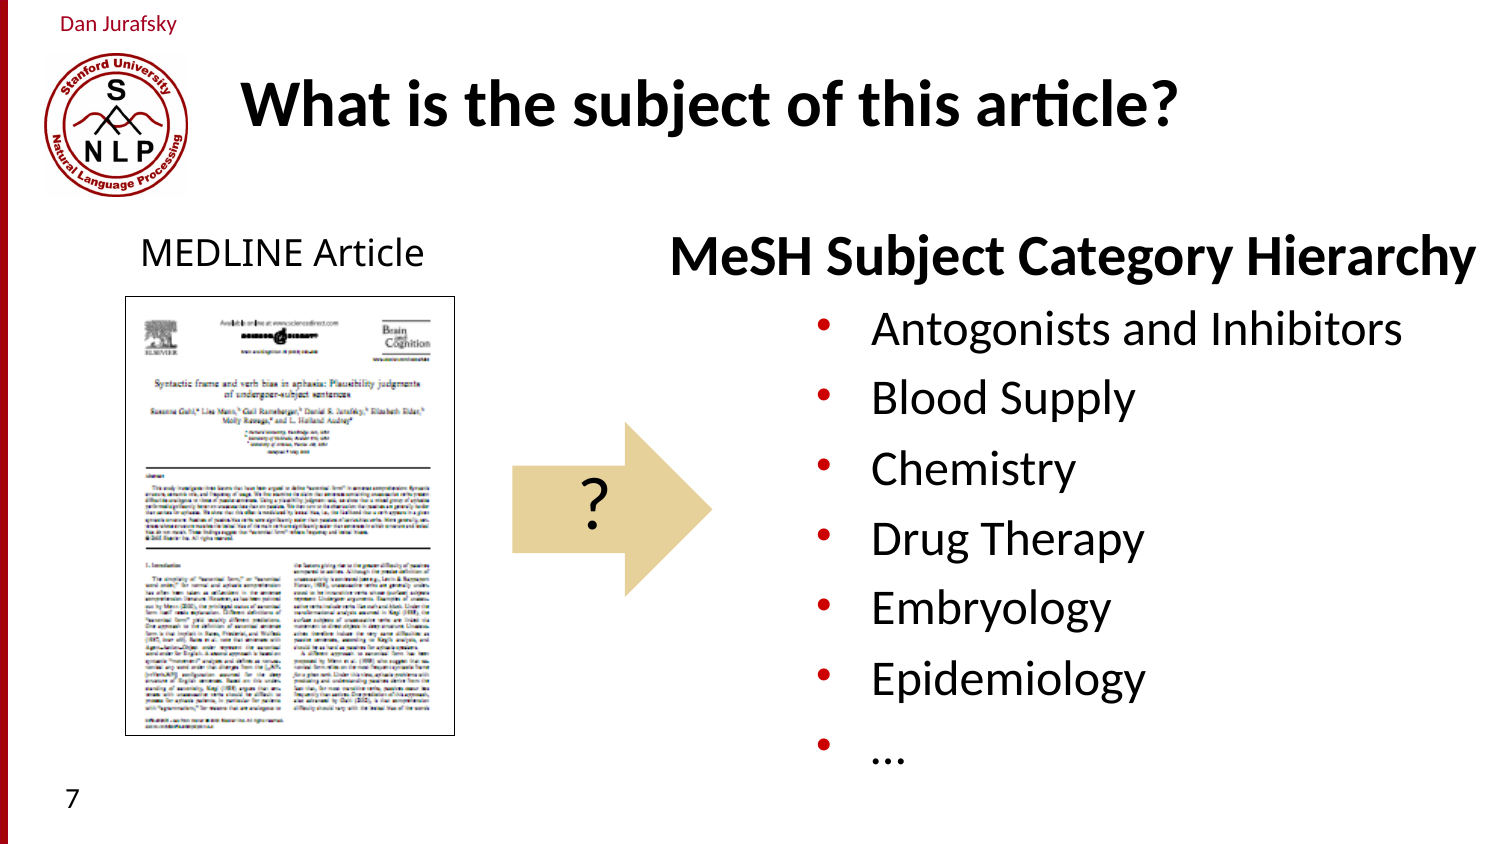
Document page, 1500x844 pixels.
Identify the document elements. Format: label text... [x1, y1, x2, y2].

slide_number 7 [49, 771, 376, 829]
title What is the subject of this article? [225, 0, 1450, 147]
text_box MEDLINE Article [125, 221, 475, 327]
picture [124, 296, 455, 736]
text_box MeSH Subject Category Hierarchy [654, 209, 1493, 295]
list Antogonists and Inhibitors Blood Supply Chemistry Drug Therapy Embryology Epidemiology … [800, 295, 1425, 835]
picture [44, 53, 188, 197]
text_box ? [562, 446, 650, 552]
text_box [512, 421, 713, 597]
